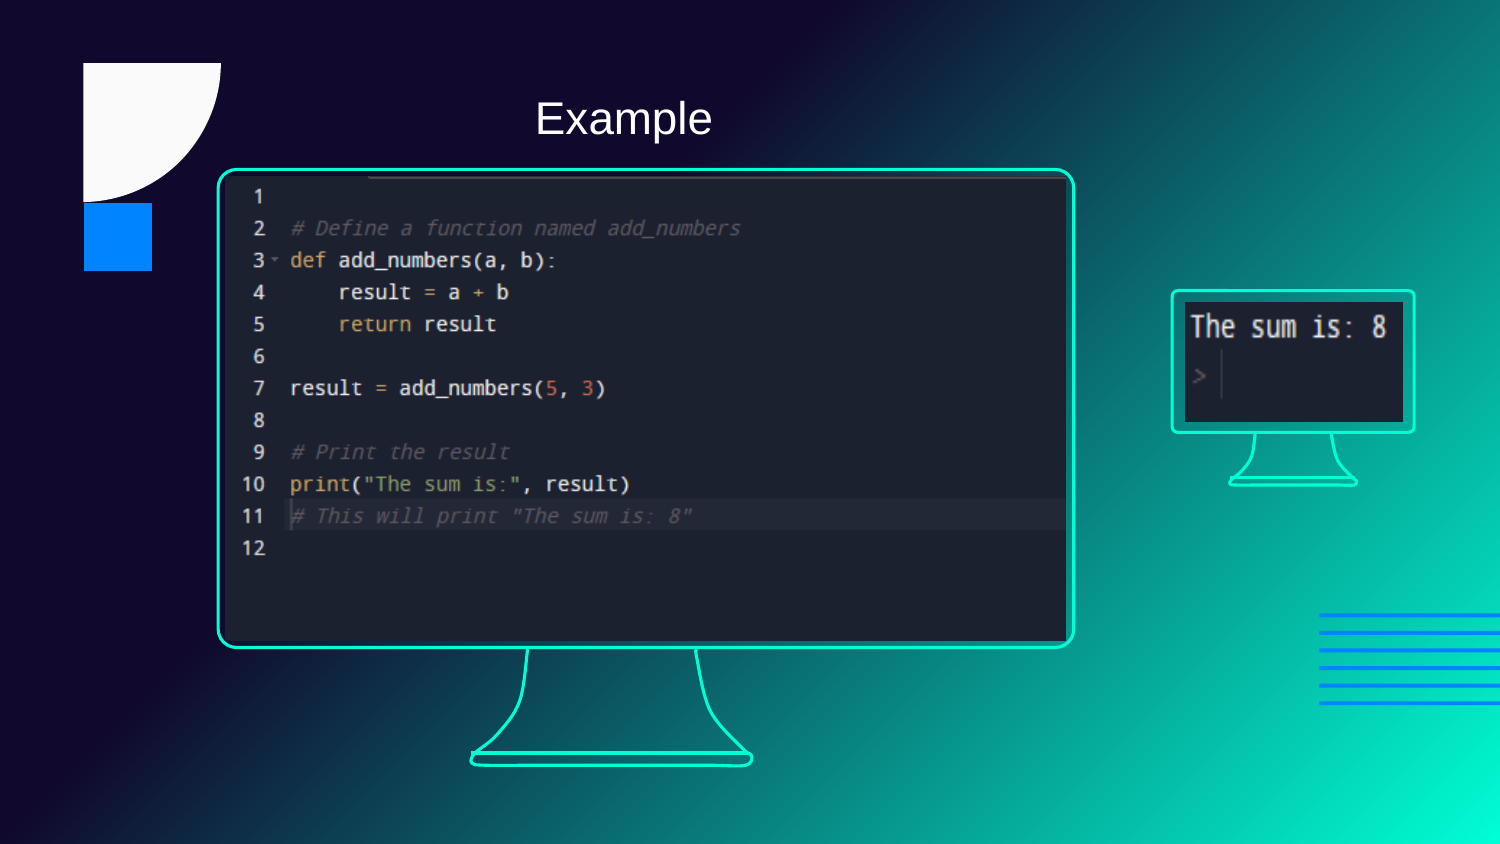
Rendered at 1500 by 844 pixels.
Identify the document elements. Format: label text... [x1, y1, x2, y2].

text_box [1172, 290, 1415, 433]
picture [225, 176, 1067, 641]
text_box [1236, 432, 1351, 476]
text_box [218, 169, 1074, 639]
picture [1185, 301, 1403, 423]
text_box [477, 649, 746, 751]
text_box Example [520, 81, 1238, 151]
text_box [471, 753, 752, 766]
